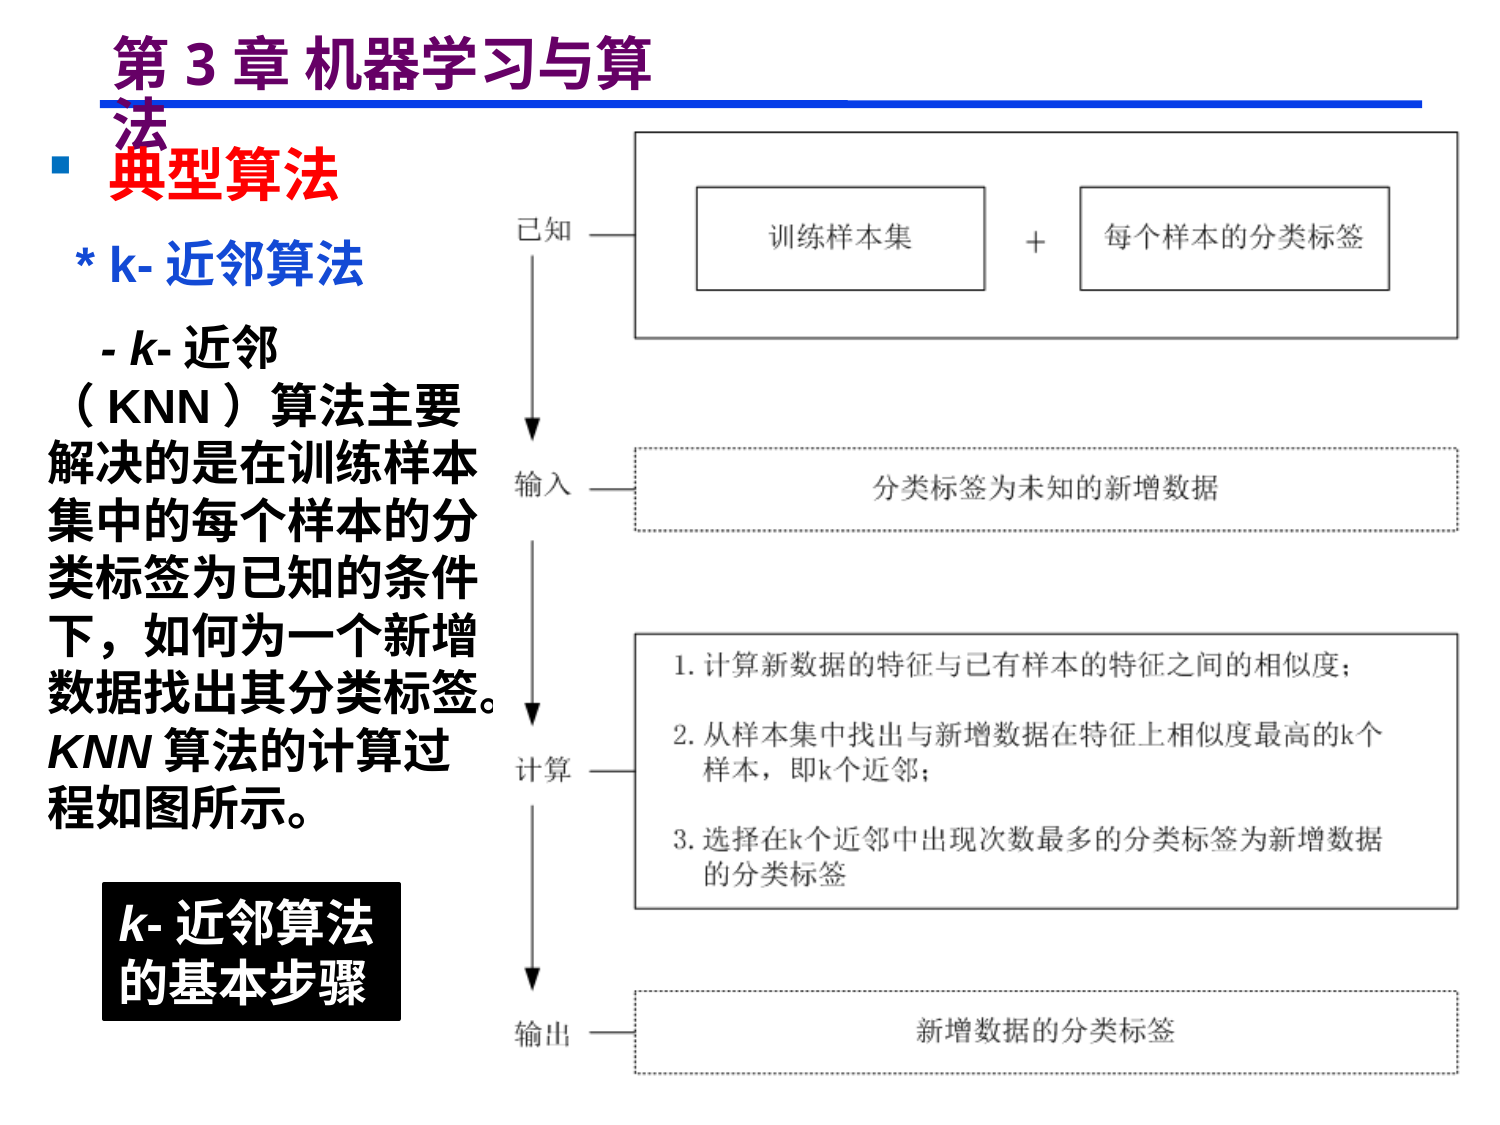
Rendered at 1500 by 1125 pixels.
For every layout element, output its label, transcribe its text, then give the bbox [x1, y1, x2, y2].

subtitle 典型算法 * k-近邻算法 - k-近邻（KNN）算法主要解决的是在训练样本集中的每个样本的分类标签为已知的条件下，如何为一个新增数据找出其分类标签。KNN算法的计算过程如图所示。 [32, 129, 489, 847]
picture [492, 127, 1463, 1079]
title 第3章 机器学习与算法 [100, 32, 710, 129]
text_box k-近邻算法 的基本步骤 [102, 882, 401, 1021]
